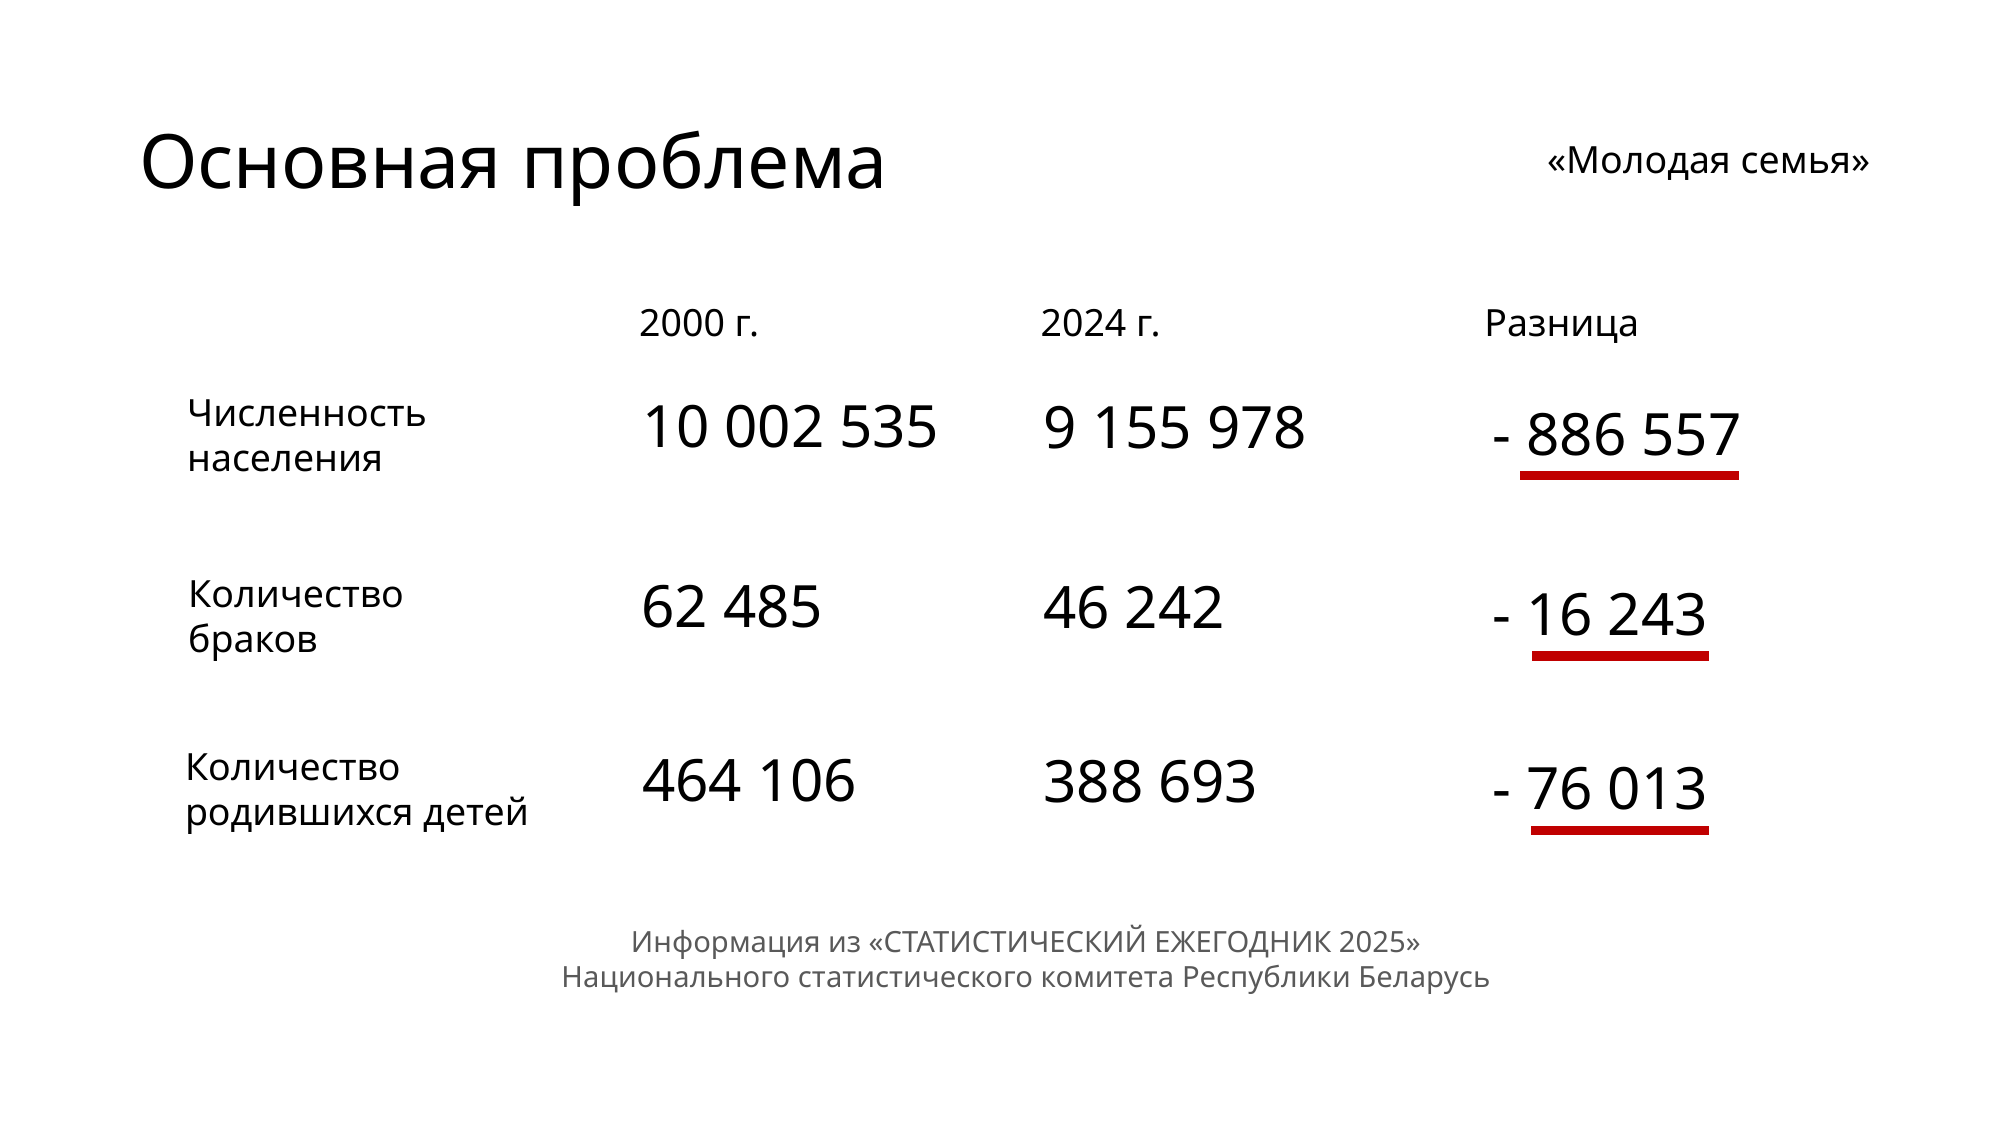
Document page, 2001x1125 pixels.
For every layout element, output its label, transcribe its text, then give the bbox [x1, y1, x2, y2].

text_box - 16 243 [1477, 570, 1723, 655]
text_box 2024 г. [1025, 291, 1176, 352]
text_box 10 002 535 [628, 381, 955, 467]
text_box 464 106 [627, 736, 872, 821]
text_box - 76 013 [1477, 743, 1723, 829]
text_box 2000 г. [624, 291, 774, 352]
text_box 9 155 978 [1029, 382, 1323, 468]
text_box 62 485 [626, 562, 839, 647]
text_box Количество браков [173, 562, 429, 668]
text_box Основная проблема [124, 106, 904, 211]
text_box Численность населения [172, 381, 442, 487]
text_box 46 242 [1028, 563, 1240, 648]
text_box Разница [1469, 291, 1655, 352]
text_box - 886 557 [1477, 389, 1757, 475]
text_box 388 693 [1028, 737, 1274, 822]
text_box Количество родившихся детей [170, 736, 544, 841]
text_box «Молодая семья» [1532, 129, 1885, 189]
text_box Информация из «СТАТИСТИЧЕСКИЙ ЕЖЕГОДНИК 2025» Национального статистического комитета Республики Беларусь [546, 916, 1506, 1002]
